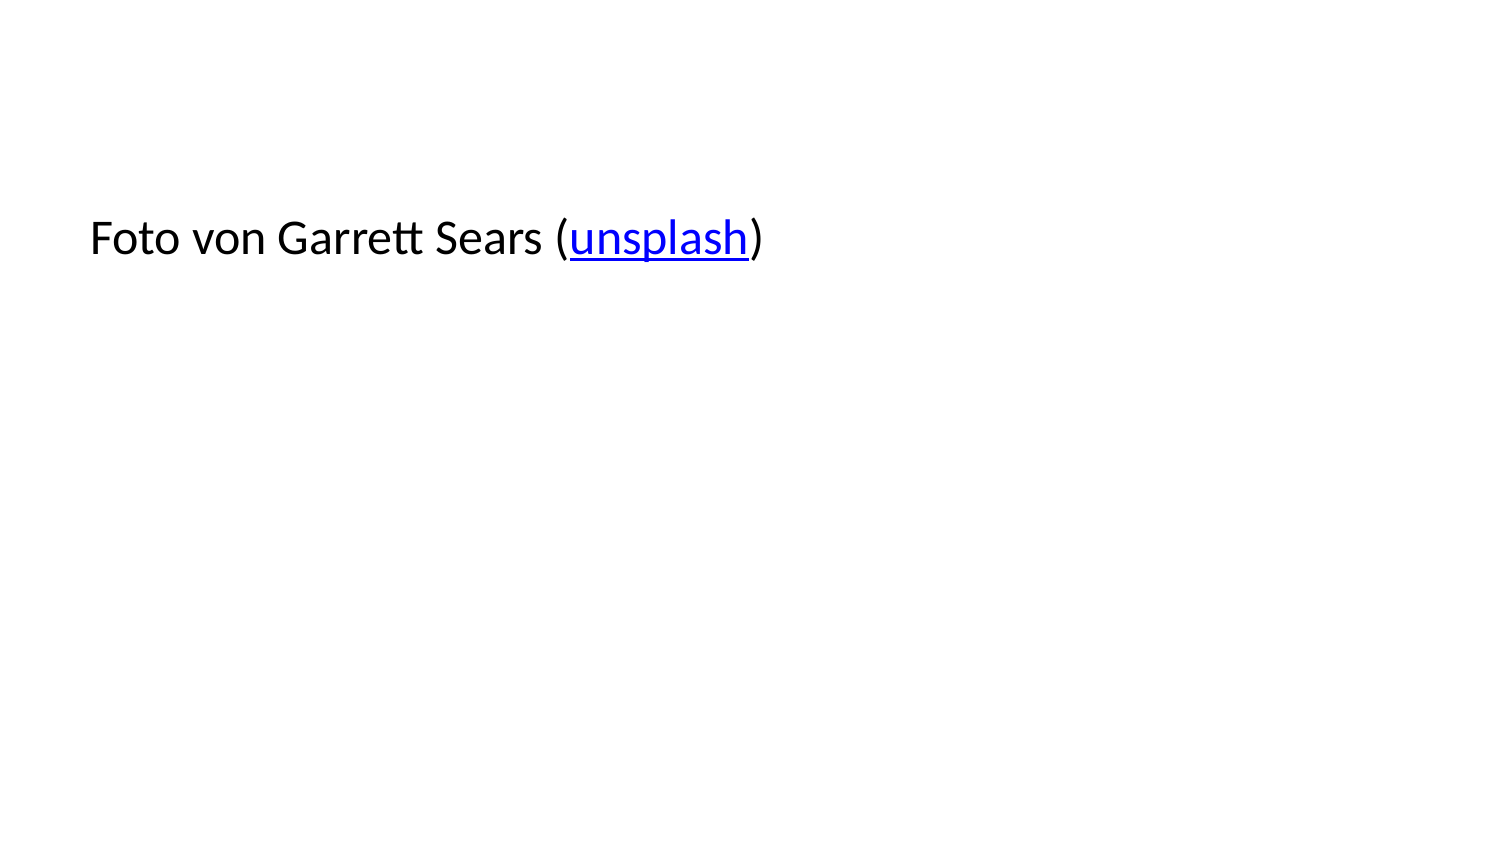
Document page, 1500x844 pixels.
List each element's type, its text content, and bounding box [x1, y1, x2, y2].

list Foto von Garrett Sears (unsplash) [75, 196, 1425, 754]
